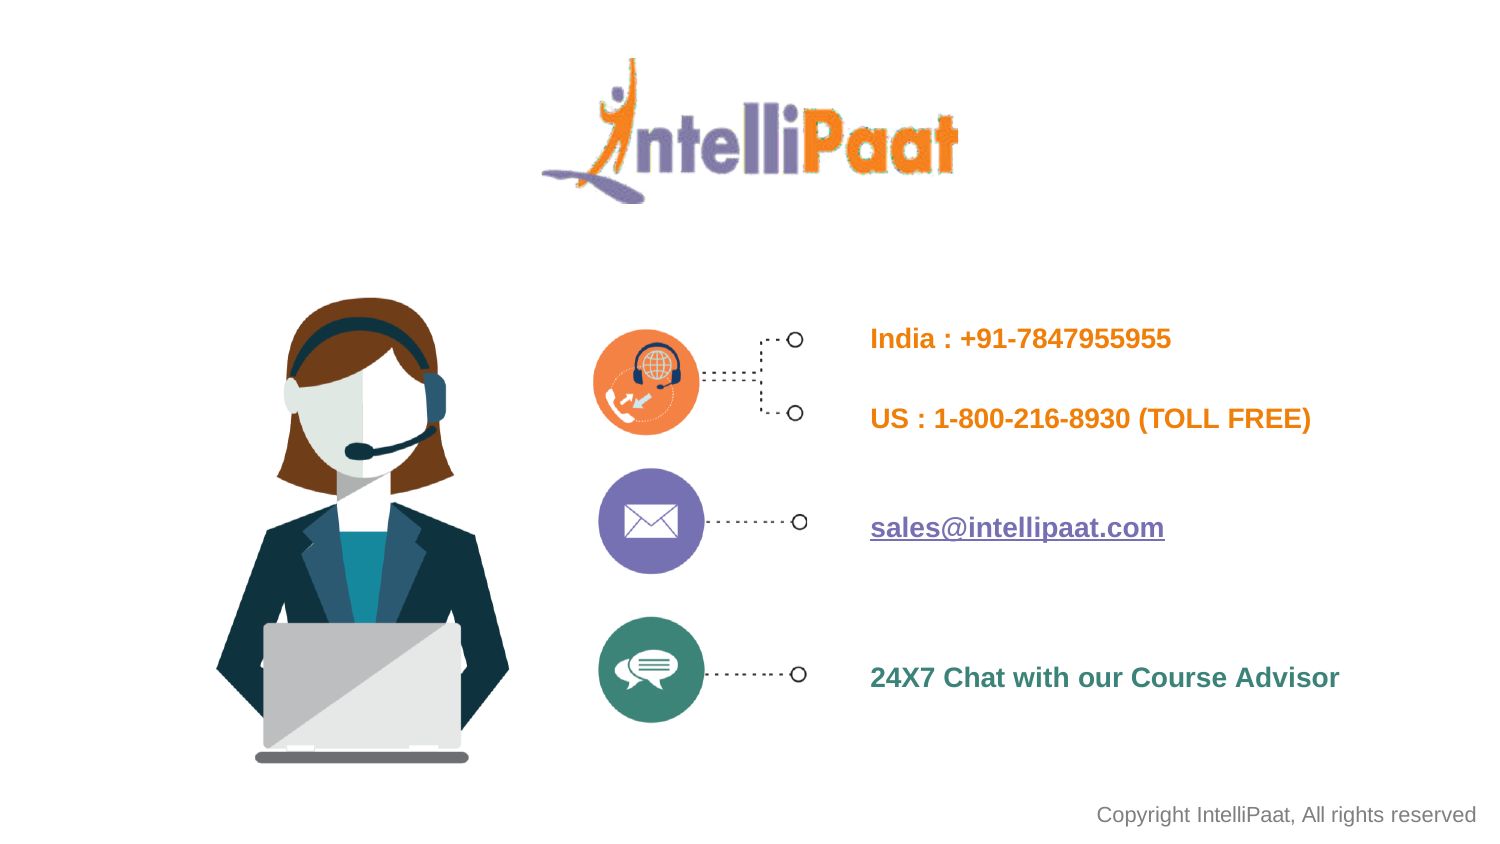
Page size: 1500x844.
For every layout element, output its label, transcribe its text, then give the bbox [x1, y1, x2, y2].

text_box [215, 296, 808, 764]
text_box [541, 58, 959, 204]
footer Copyright IntelliPaat, All rights reserved [1094, 801, 1485, 844]
text_box India : +91-7847955955 US : 1-800-216-8930 (TOLL FREE) sales@intellipaat.com [868, 317, 1319, 544]
text_box 24X7 Chat with our Course Advisor [868, 657, 1345, 694]
